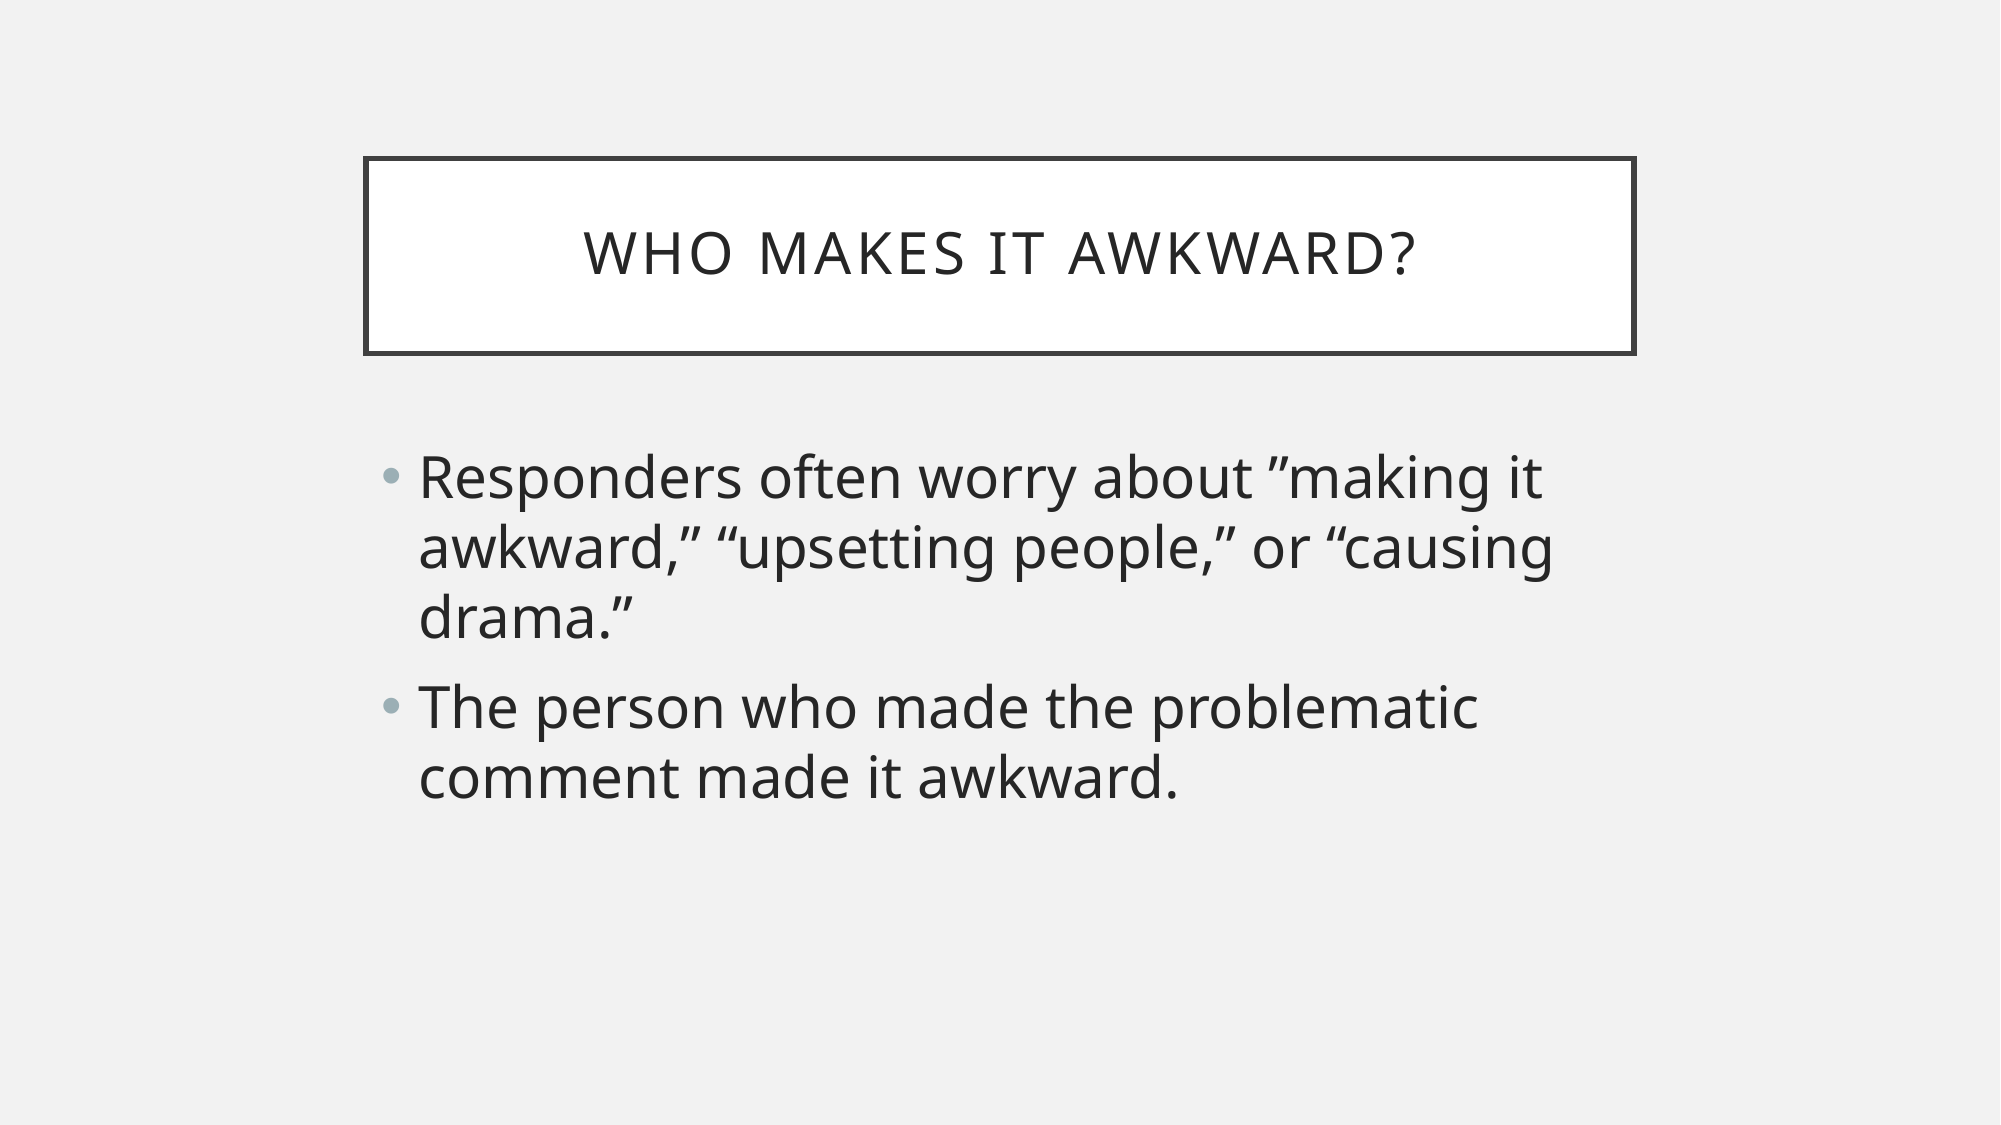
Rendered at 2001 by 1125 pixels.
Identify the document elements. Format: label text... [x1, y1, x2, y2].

list Responders often worry about ”making it awkward,” “upsetting people,” or “causing drama.” The person who made the problematic comment made it awkward. [366, 432, 1634, 942]
title Who makes it awkward? [363, 156, 1637, 356]
